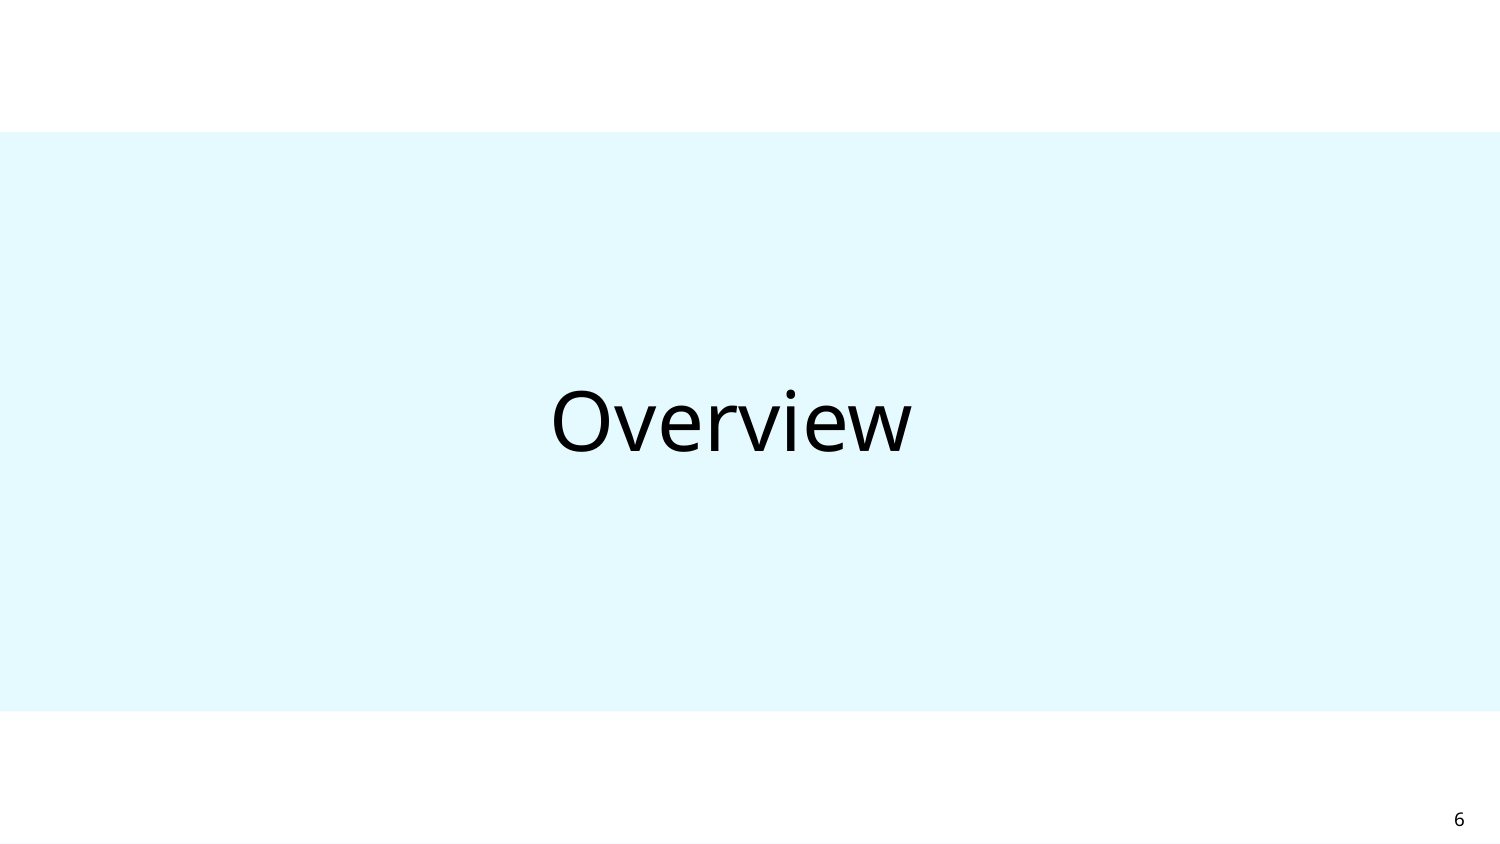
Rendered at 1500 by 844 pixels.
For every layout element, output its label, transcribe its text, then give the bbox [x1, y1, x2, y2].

title Overview [51, 345, 1449, 484]
slide_number 6 [1389, 800, 1480, 840]
